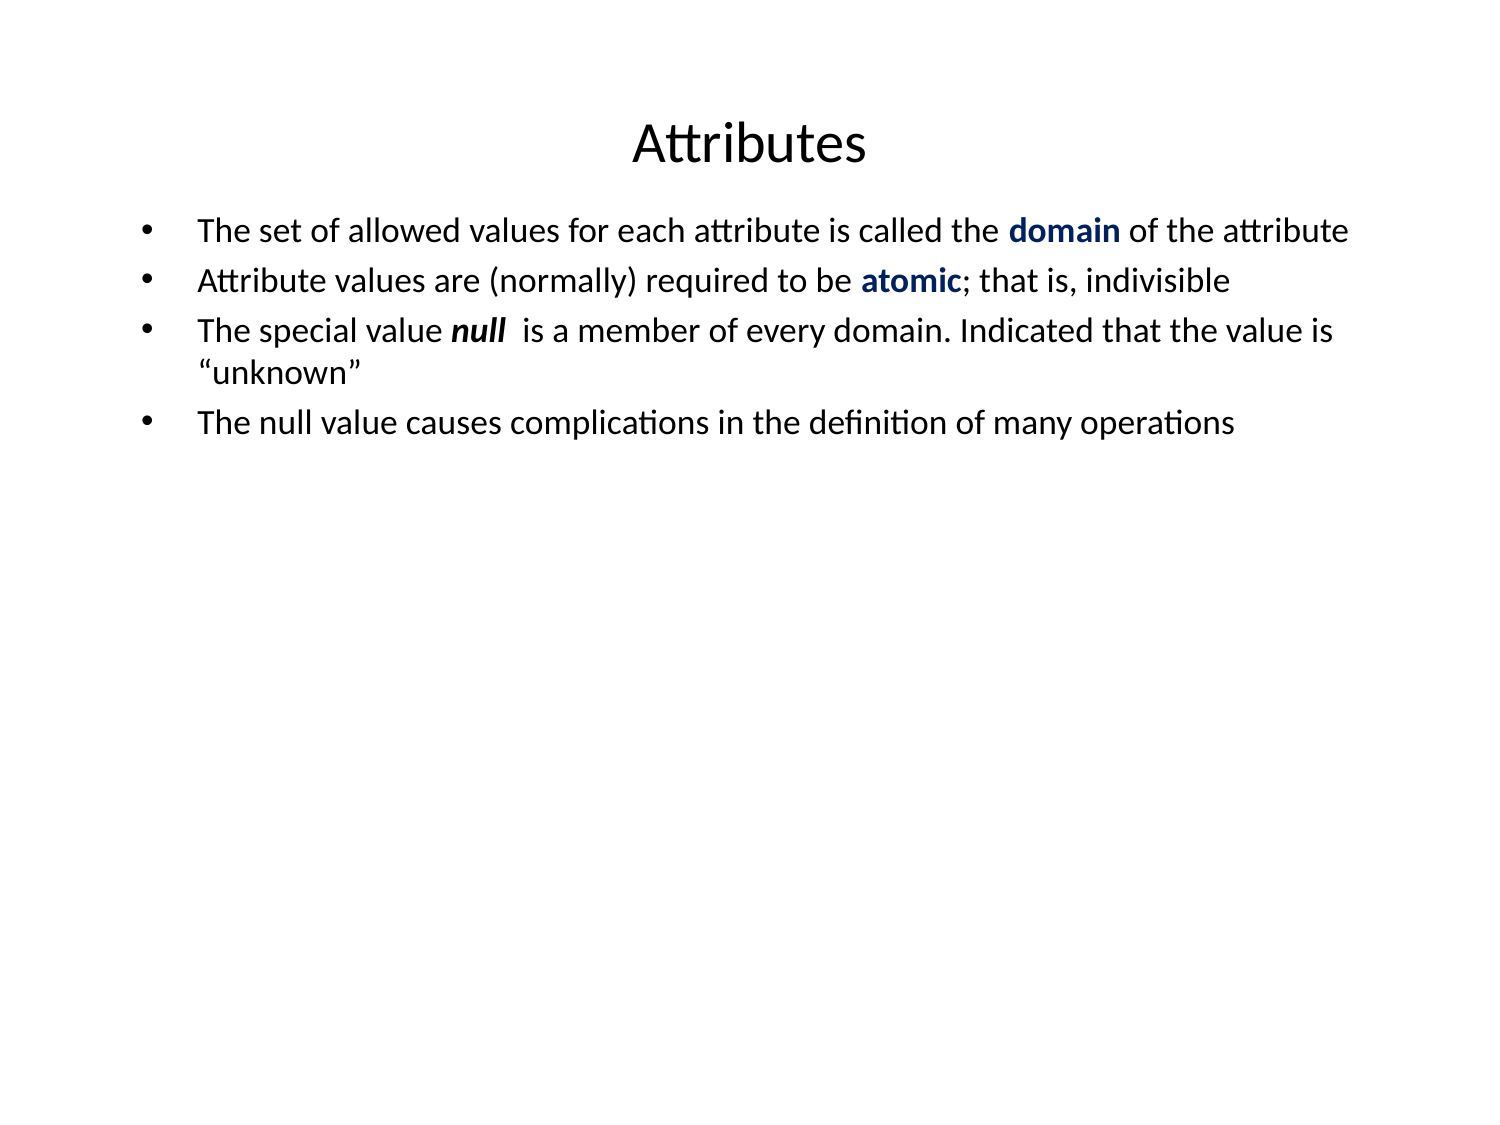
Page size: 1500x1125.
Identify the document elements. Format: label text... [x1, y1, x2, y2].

list The set of allowed values for each attribute is called the domain of the attribute Attribute values are (normally) required to be atomic; that is, indivisible The special value null is a member of every domain. Indicated that the value is “unknown” The null value causes complications in the definition of many operations [126, 200, 1382, 894]
title Attributes [75, 45, 1425, 233]
